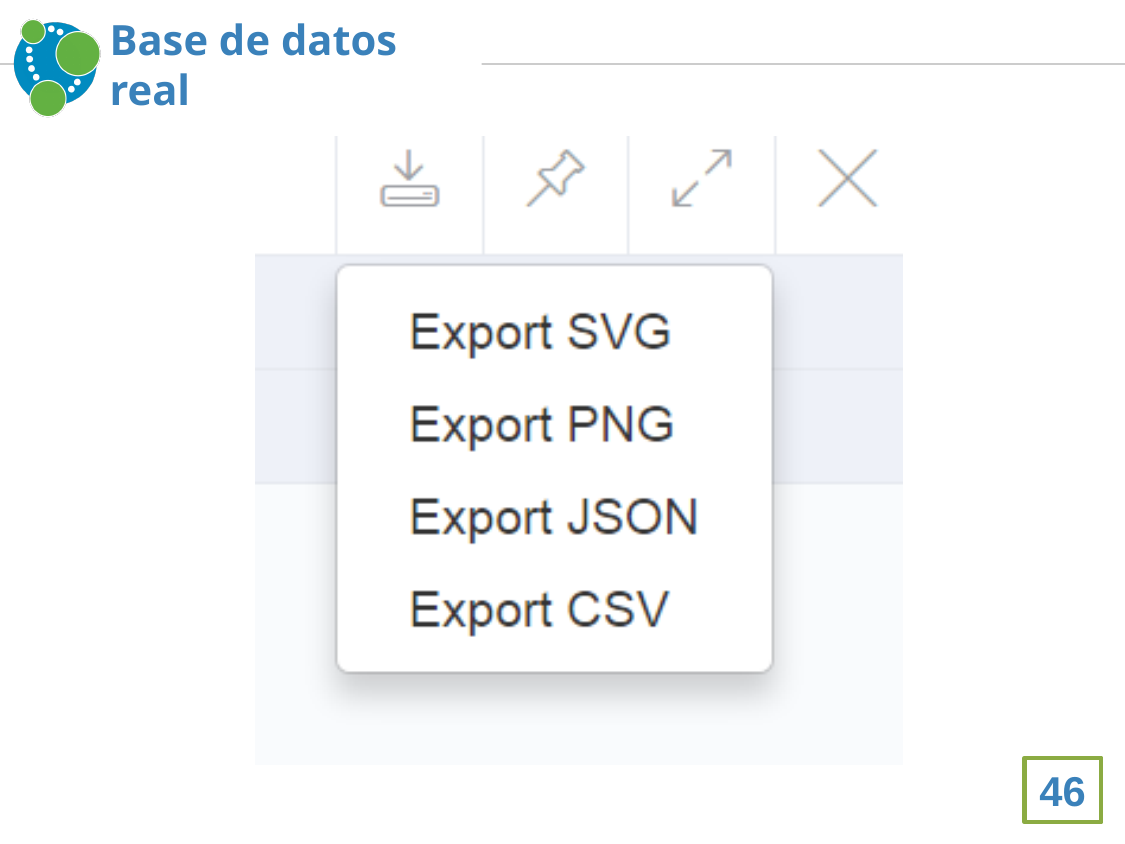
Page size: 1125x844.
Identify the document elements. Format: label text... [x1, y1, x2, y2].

text_box Base de datos real [124, 73, 482, 100]
picture [254, 136, 903, 765]
picture [0, 4, 120, 131]
text_box 46 [1022, 756, 1103, 824]
text_box Base de datos real [124, 28, 482, 63]
